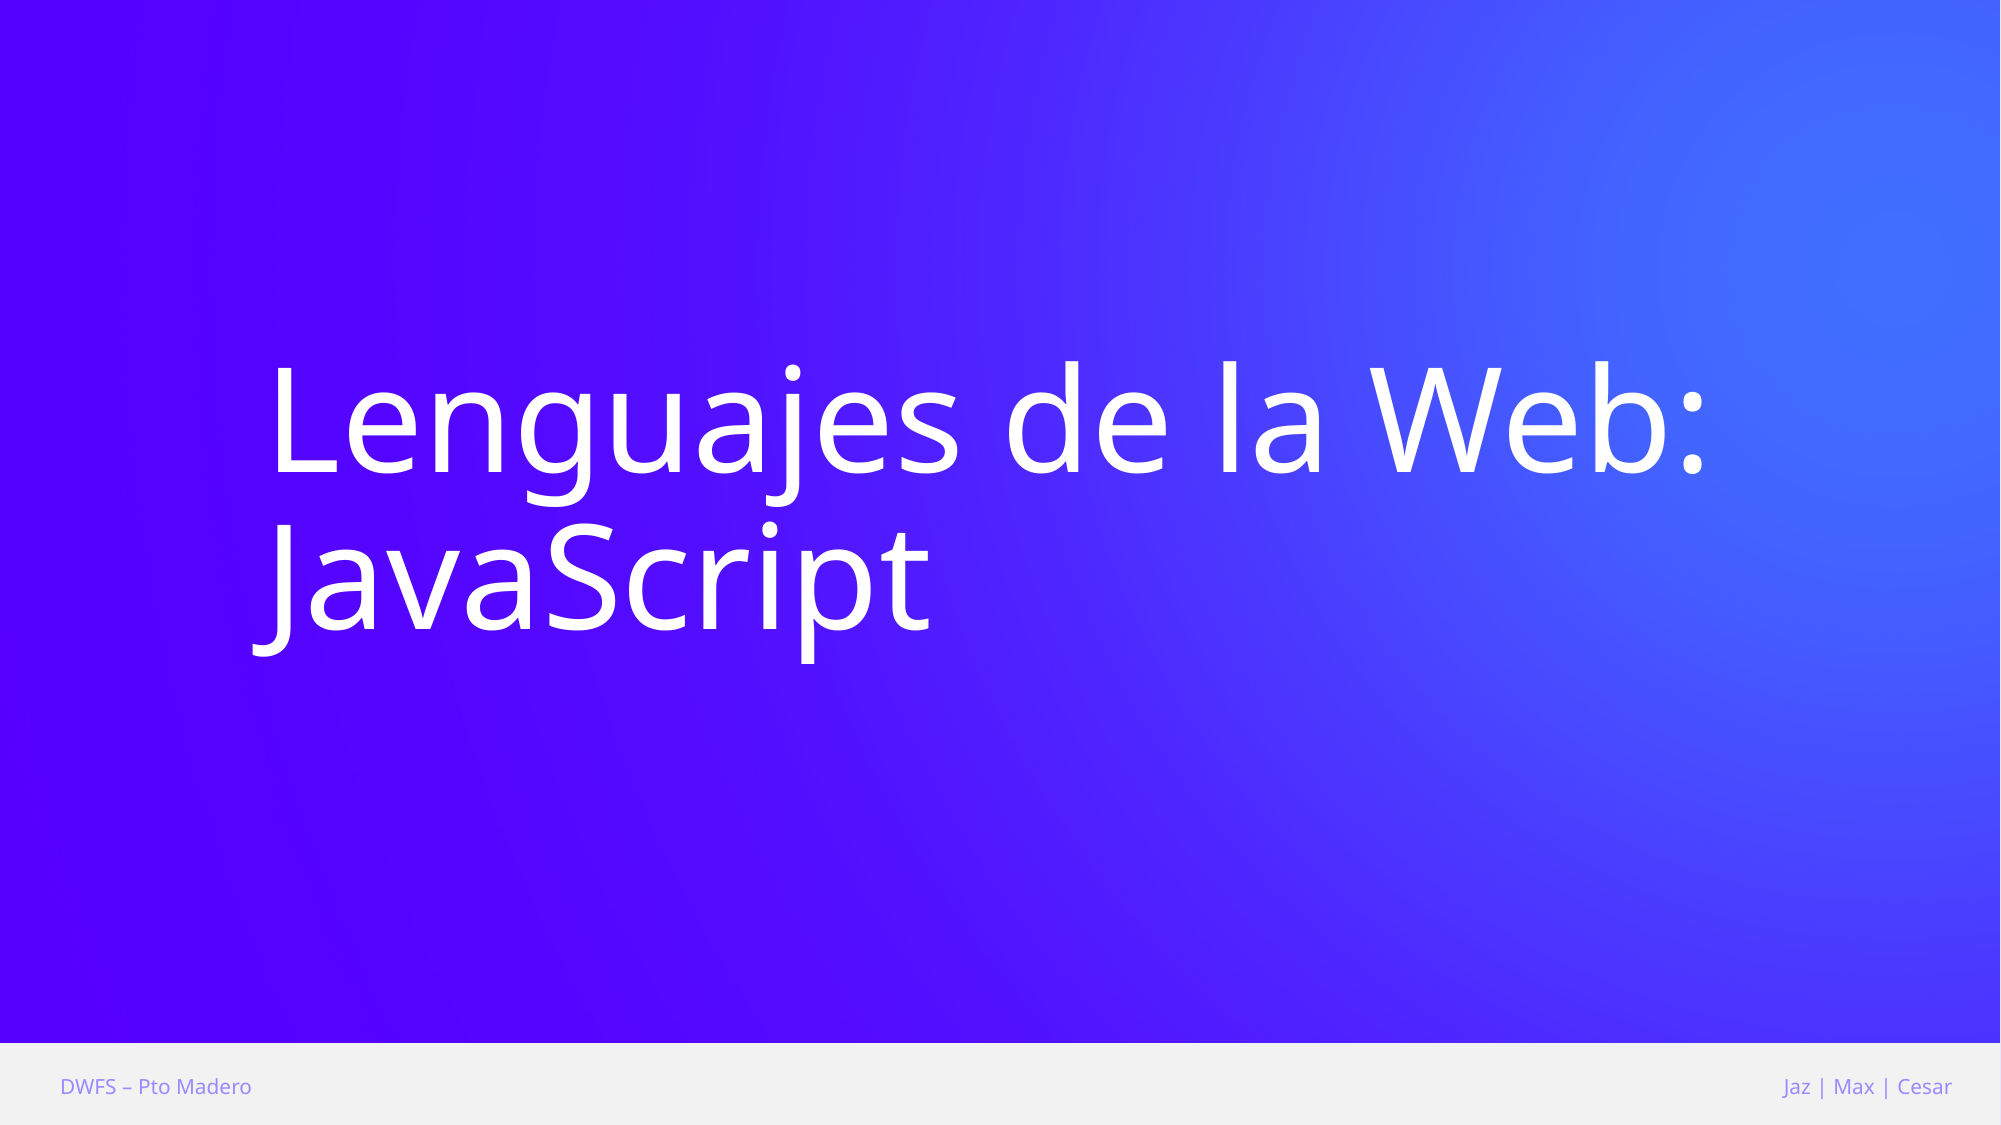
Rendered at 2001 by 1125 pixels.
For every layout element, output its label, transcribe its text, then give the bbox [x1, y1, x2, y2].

slide_number DWFS – Pto Madero [45, 1056, 596, 1117]
title Lenguajes de la Web: JavaScript [249, 283, 1796, 669]
footer Jaz | Max | Cesar [1292, 1056, 1968, 1117]
text_box [0, 1042, 2000, 1125]
picture [0, 0, 2001, 1125]
